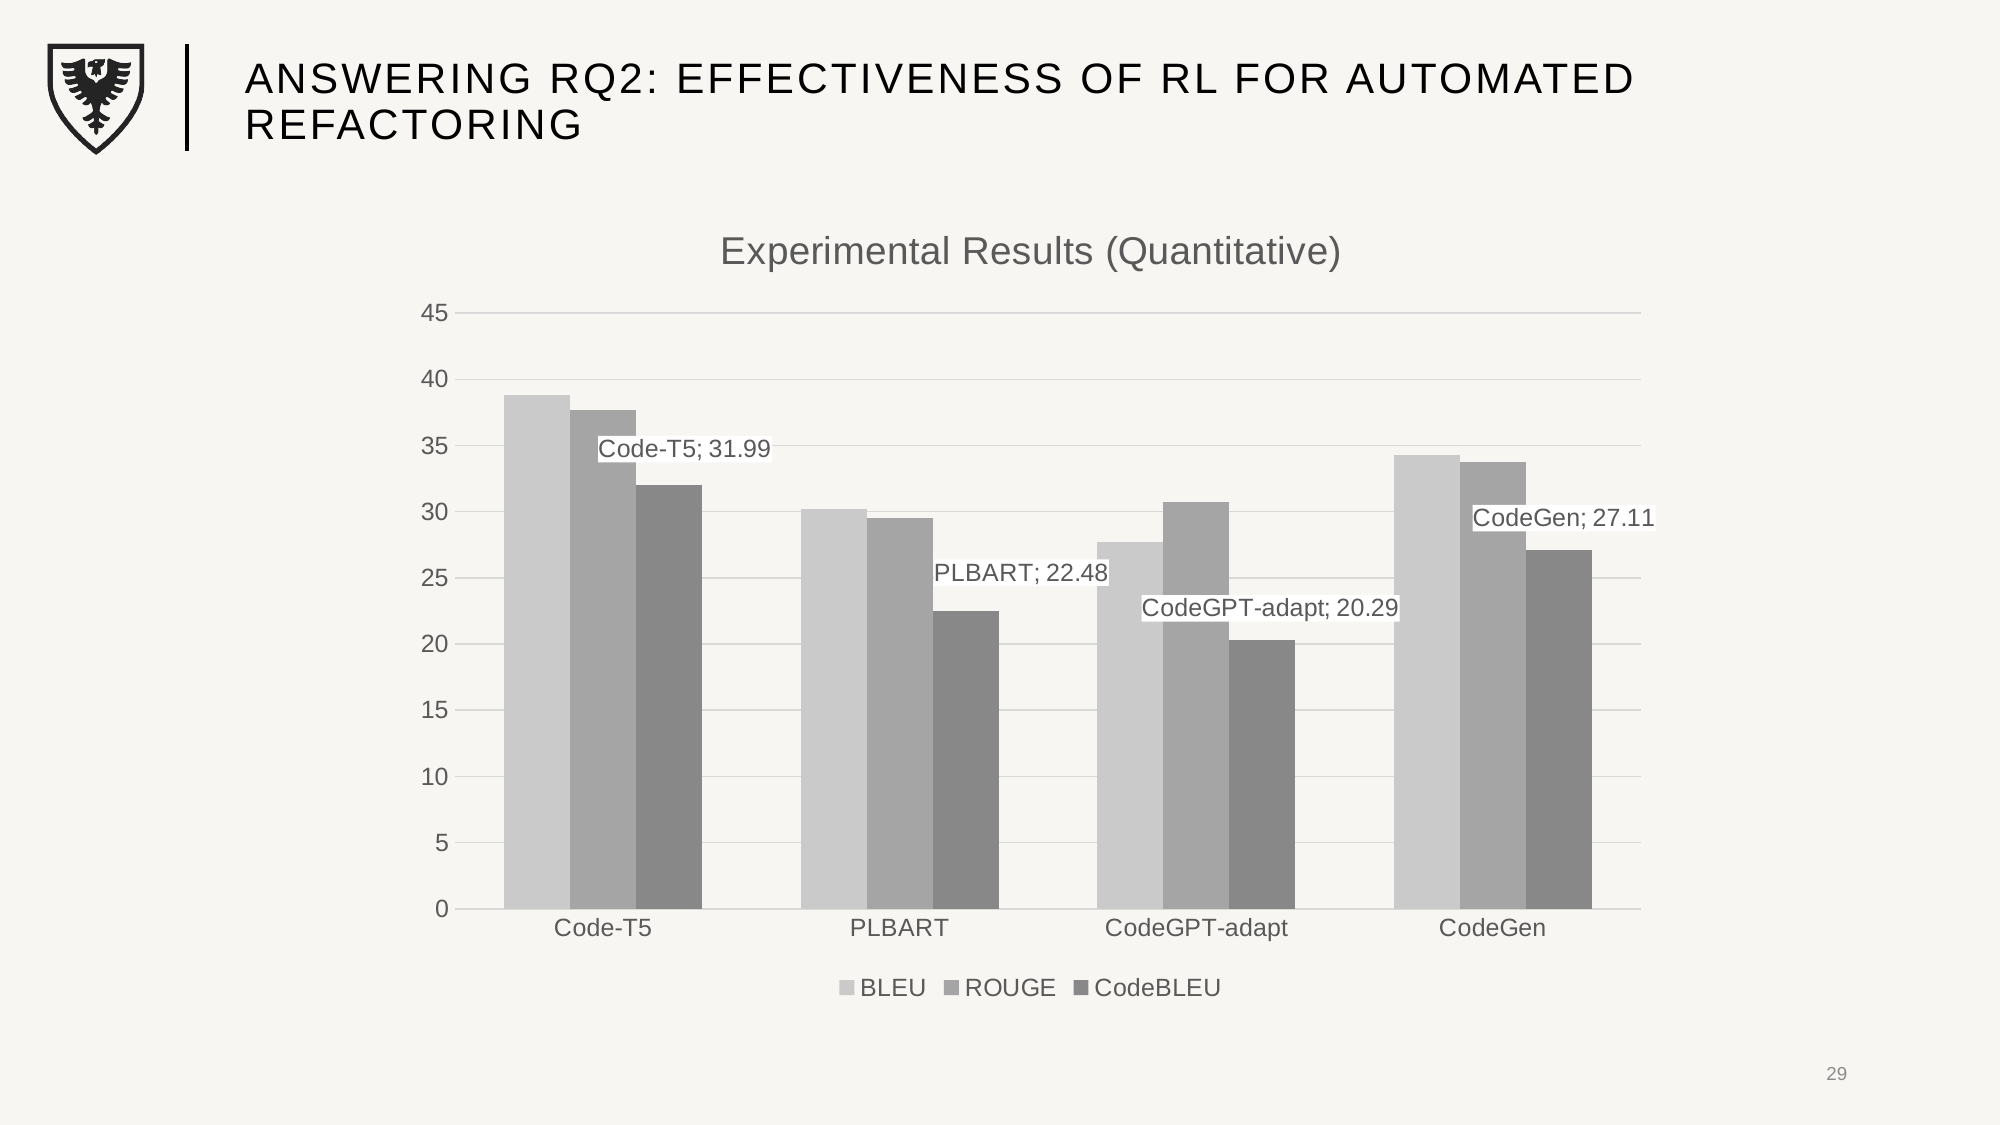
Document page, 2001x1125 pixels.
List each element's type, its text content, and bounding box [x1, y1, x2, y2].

picture [47, 43, 145, 155]
title Answering rq2: Effectiveness of RL for automated refactoring [229, 49, 1863, 157]
slide_number 29 [1412, 1042, 1863, 1103]
chart [395, 192, 1667, 1007]
